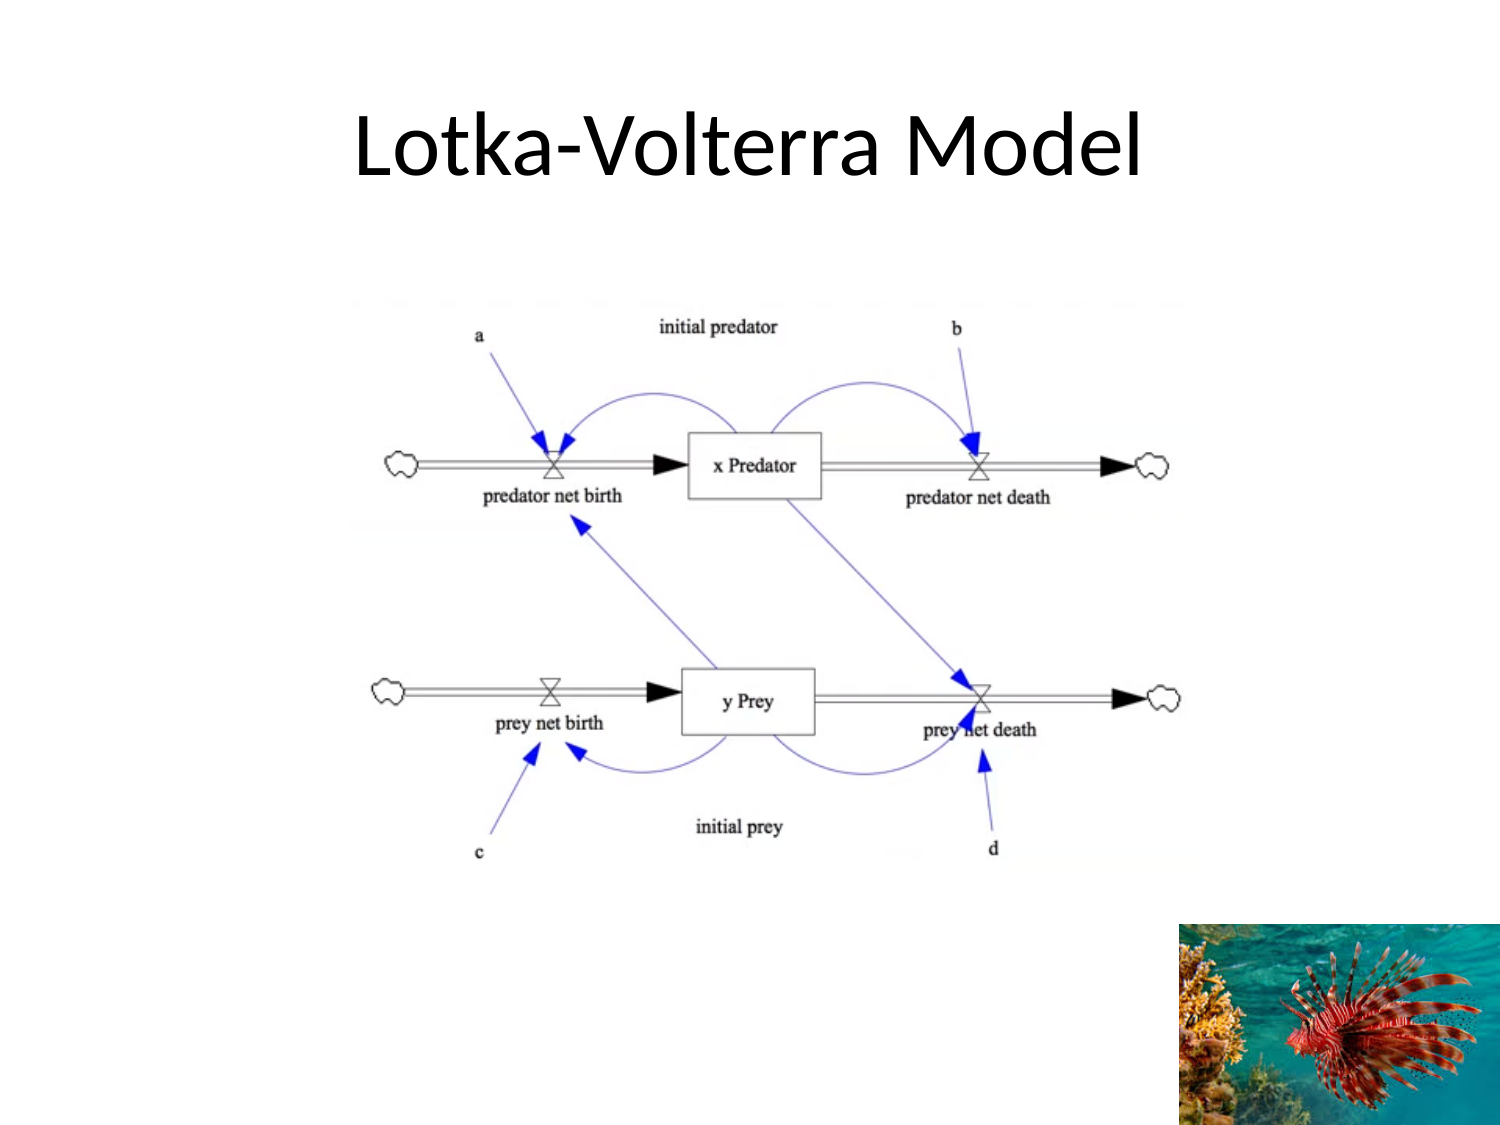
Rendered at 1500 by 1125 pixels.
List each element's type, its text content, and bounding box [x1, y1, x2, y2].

title Lotka-Volterra Model [75, 45, 1425, 233]
picture [1178, 924, 1500, 1125]
picture [349, 299, 1199, 882]
